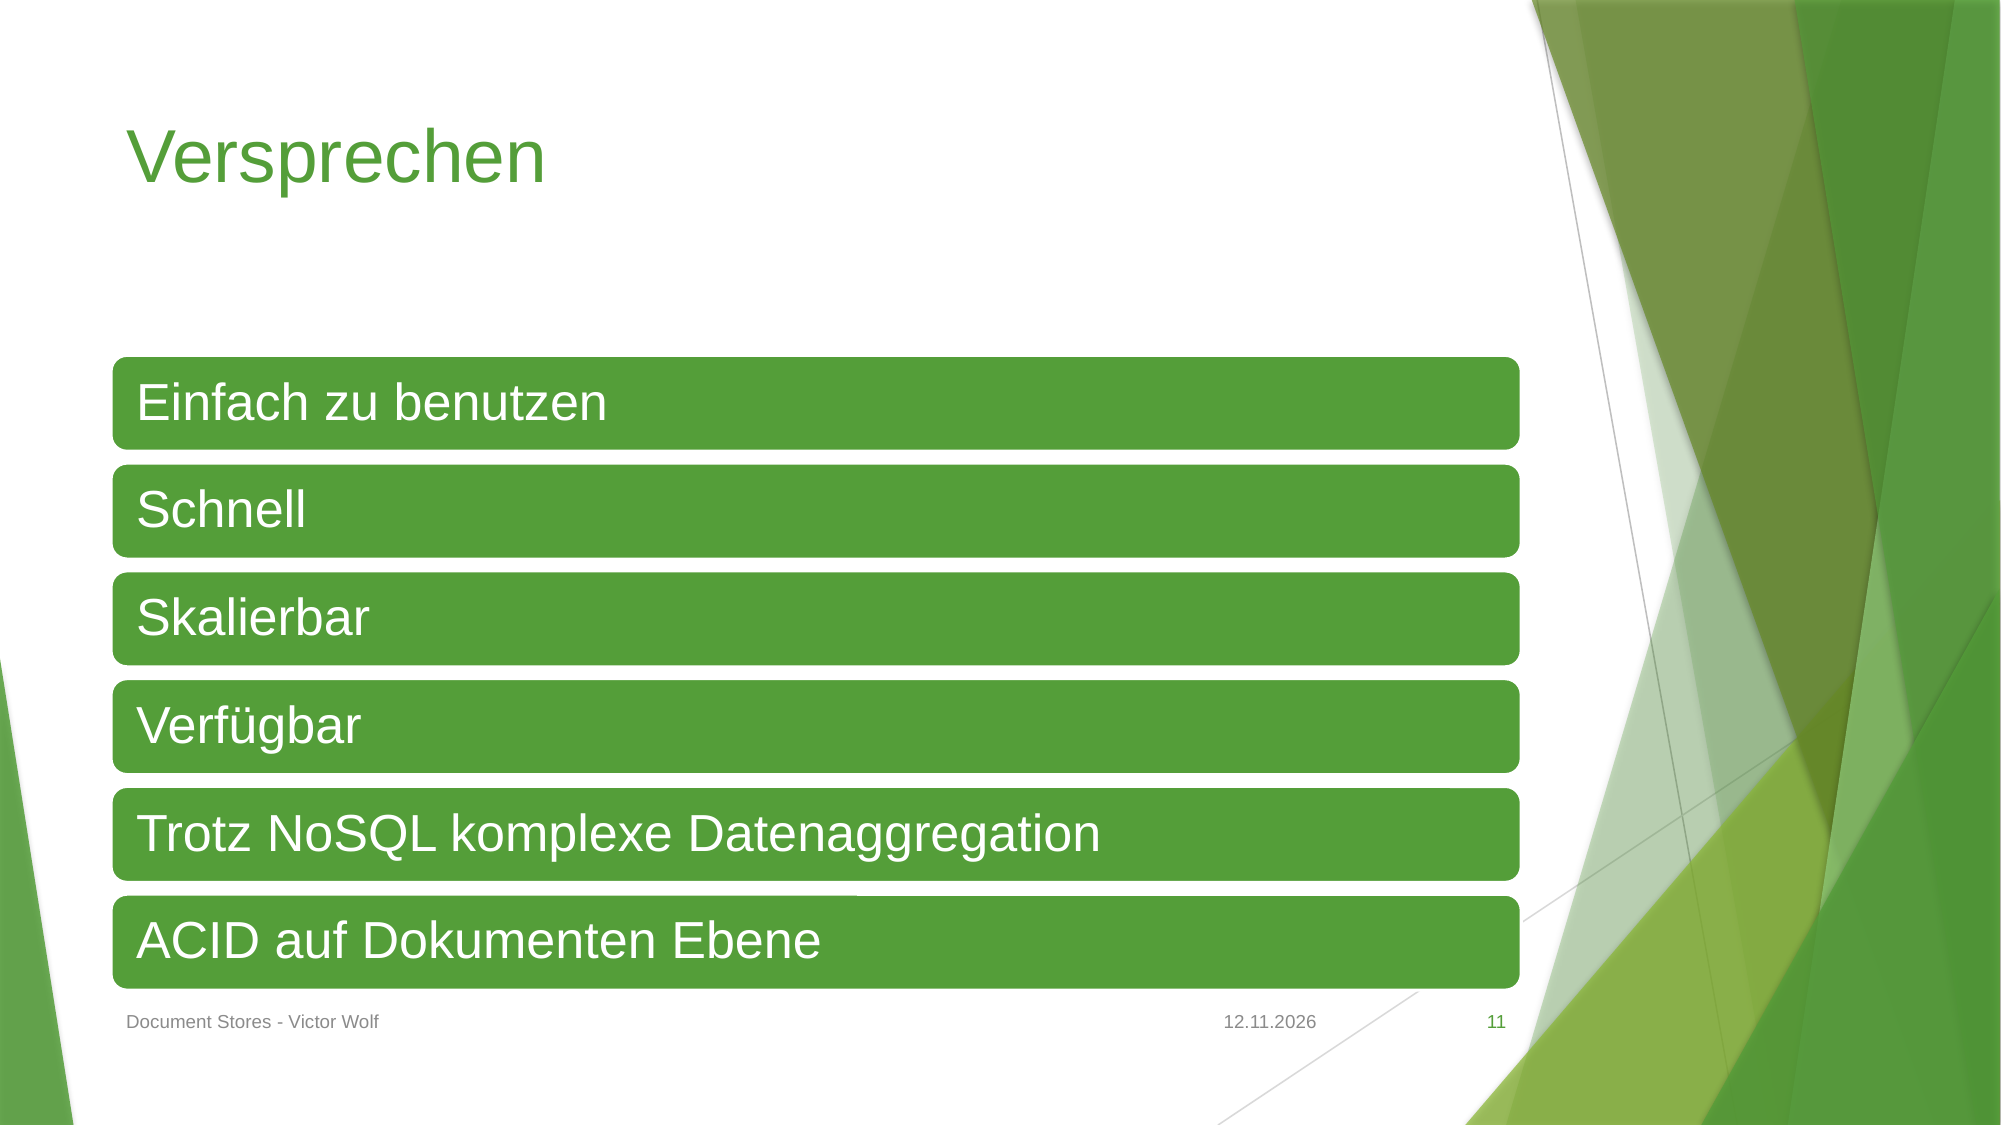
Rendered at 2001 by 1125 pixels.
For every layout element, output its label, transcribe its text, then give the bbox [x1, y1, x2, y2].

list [110, 353, 1522, 992]
slide_number 11 [1409, 999, 1522, 1051]
footer Document Stores - Victor Wolf [111, 1000, 1145, 1051]
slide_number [1181, 1000, 1332, 1051]
title Versprechen [111, 99, 1522, 317]
